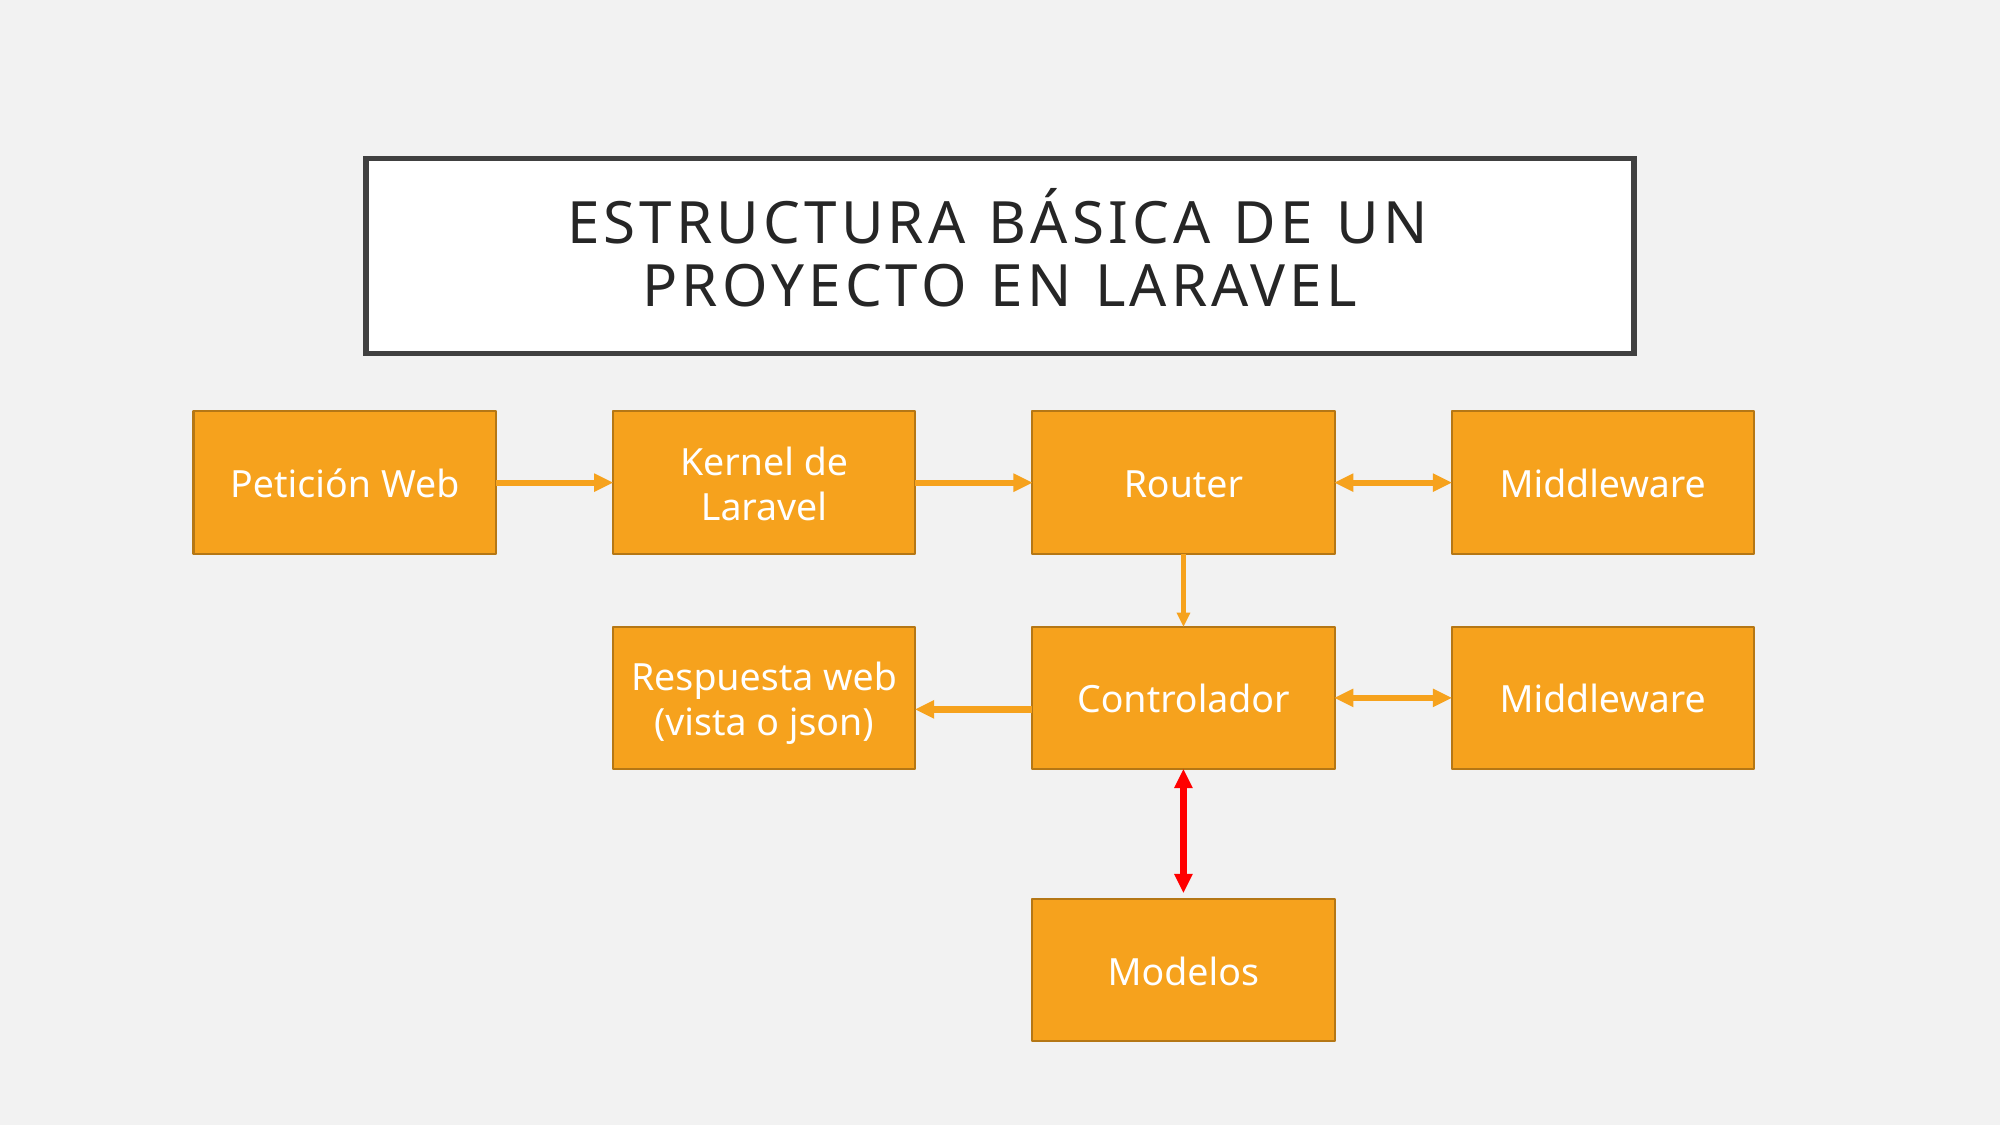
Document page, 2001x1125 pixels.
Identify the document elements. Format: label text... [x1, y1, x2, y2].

text_box Middleware [1451, 626, 1755, 770]
text_box Petición Web [192, 410, 497, 555]
title Estructura básica de un proyecto en Laravel [363, 156, 1637, 356]
text_box Respuesta web (vista o json) [612, 626, 916, 770]
text_box Middleware [1451, 410, 1755, 555]
text_box Kernel de Laravel [612, 410, 916, 555]
text_box Controlador [1031, 626, 1336, 770]
text_box Modelos [1031, 898, 1336, 1042]
text_box Router [1031, 410, 1336, 555]
